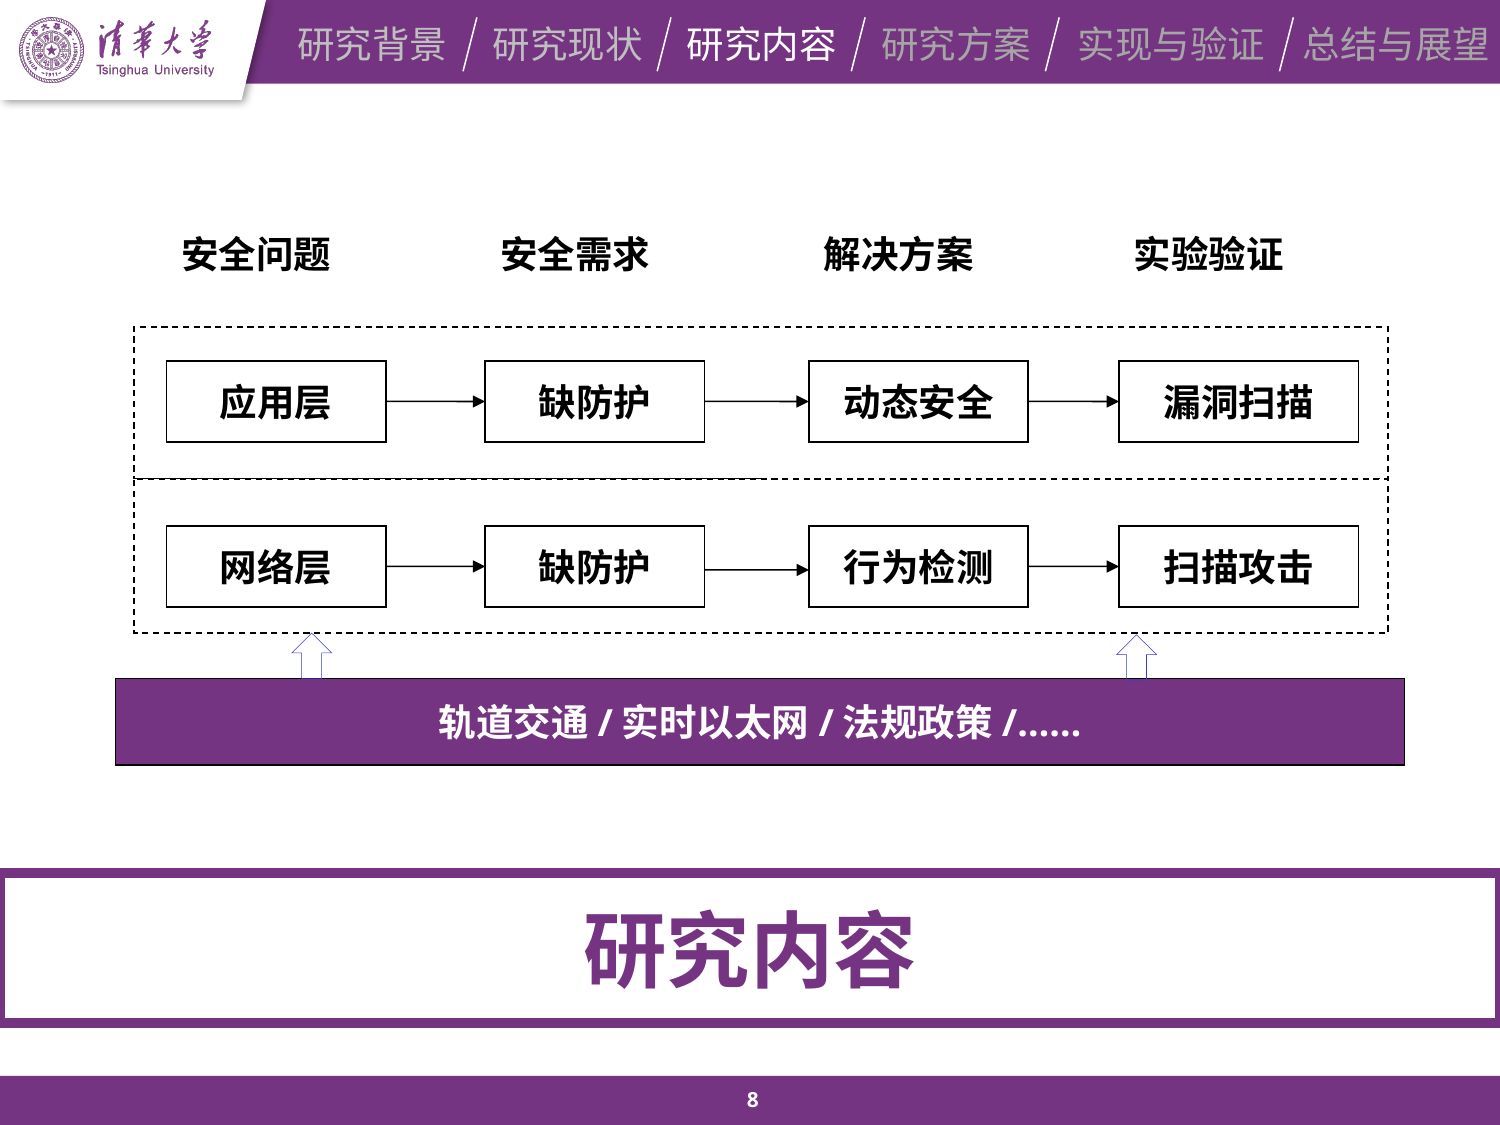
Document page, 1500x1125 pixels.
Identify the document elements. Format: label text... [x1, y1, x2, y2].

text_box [656, 17, 672, 72]
text_box 实现与验证 [1063, 13, 1281, 74]
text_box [1, 148, 1489, 835]
text_box 研究现状 [477, 13, 658, 74]
picture [19, 17, 214, 83]
text_box 总结与展望 [1287, 13, 1500, 74]
text_box 研究内容 [671, 13, 852, 74]
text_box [1045, 17, 1060, 72]
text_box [462, 17, 478, 72]
text_box 研究方案 [866, 13, 1046, 74]
text_box 研究背景 [282, 13, 462, 74]
text_box 研究内容 [0, 873, 1500, 1024]
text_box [1279, 17, 1294, 72]
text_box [851, 17, 866, 72]
